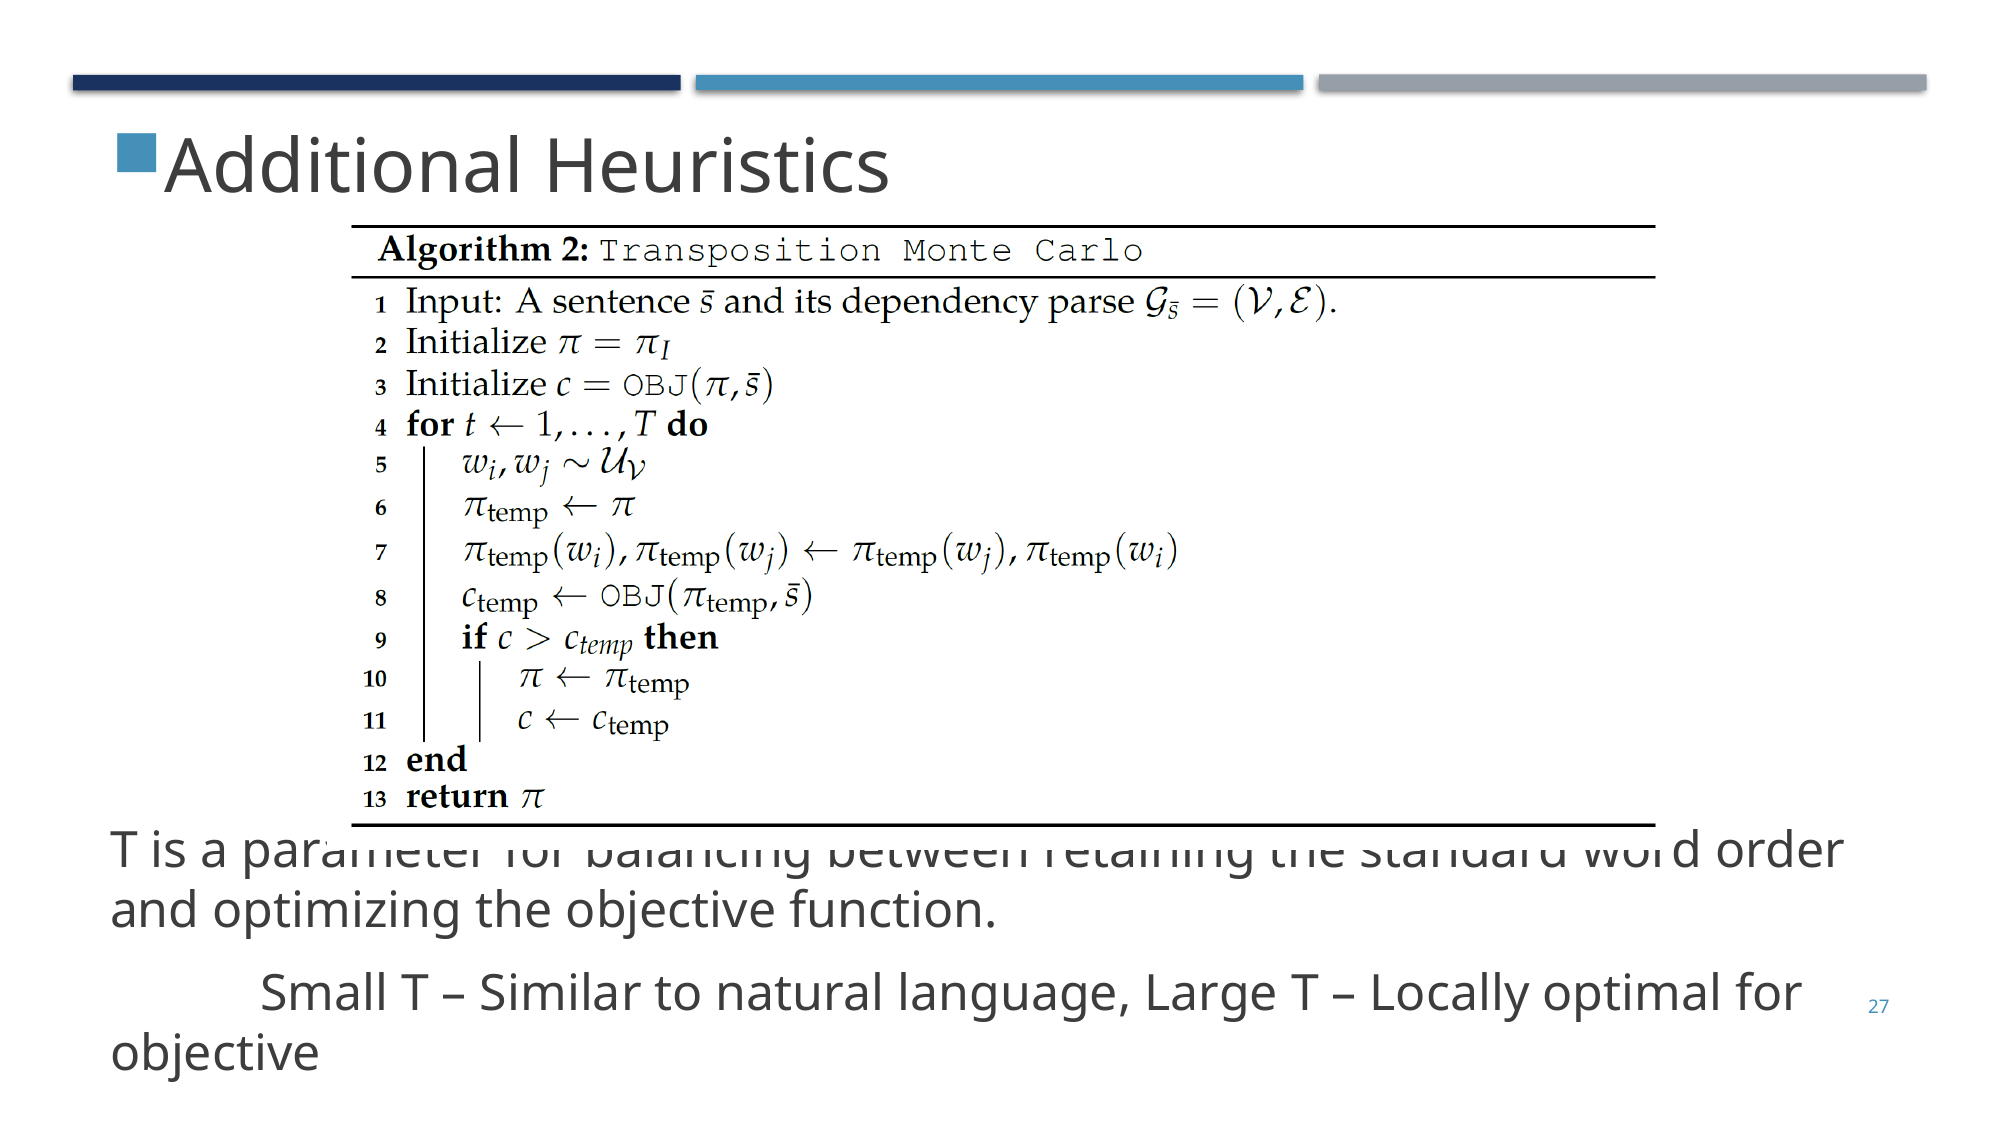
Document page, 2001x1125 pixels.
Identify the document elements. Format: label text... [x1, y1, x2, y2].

picture [326, 201, 1674, 851]
text_box Additional Heuristics T is a parameter for balancing between retaining the standard word order and optimizing the objective function. Small T – Similar to natural language, Large T – Locally optimal for objective [95, 109, 1905, 962]
slide_number 27 [1732, 977, 1905, 1037]
